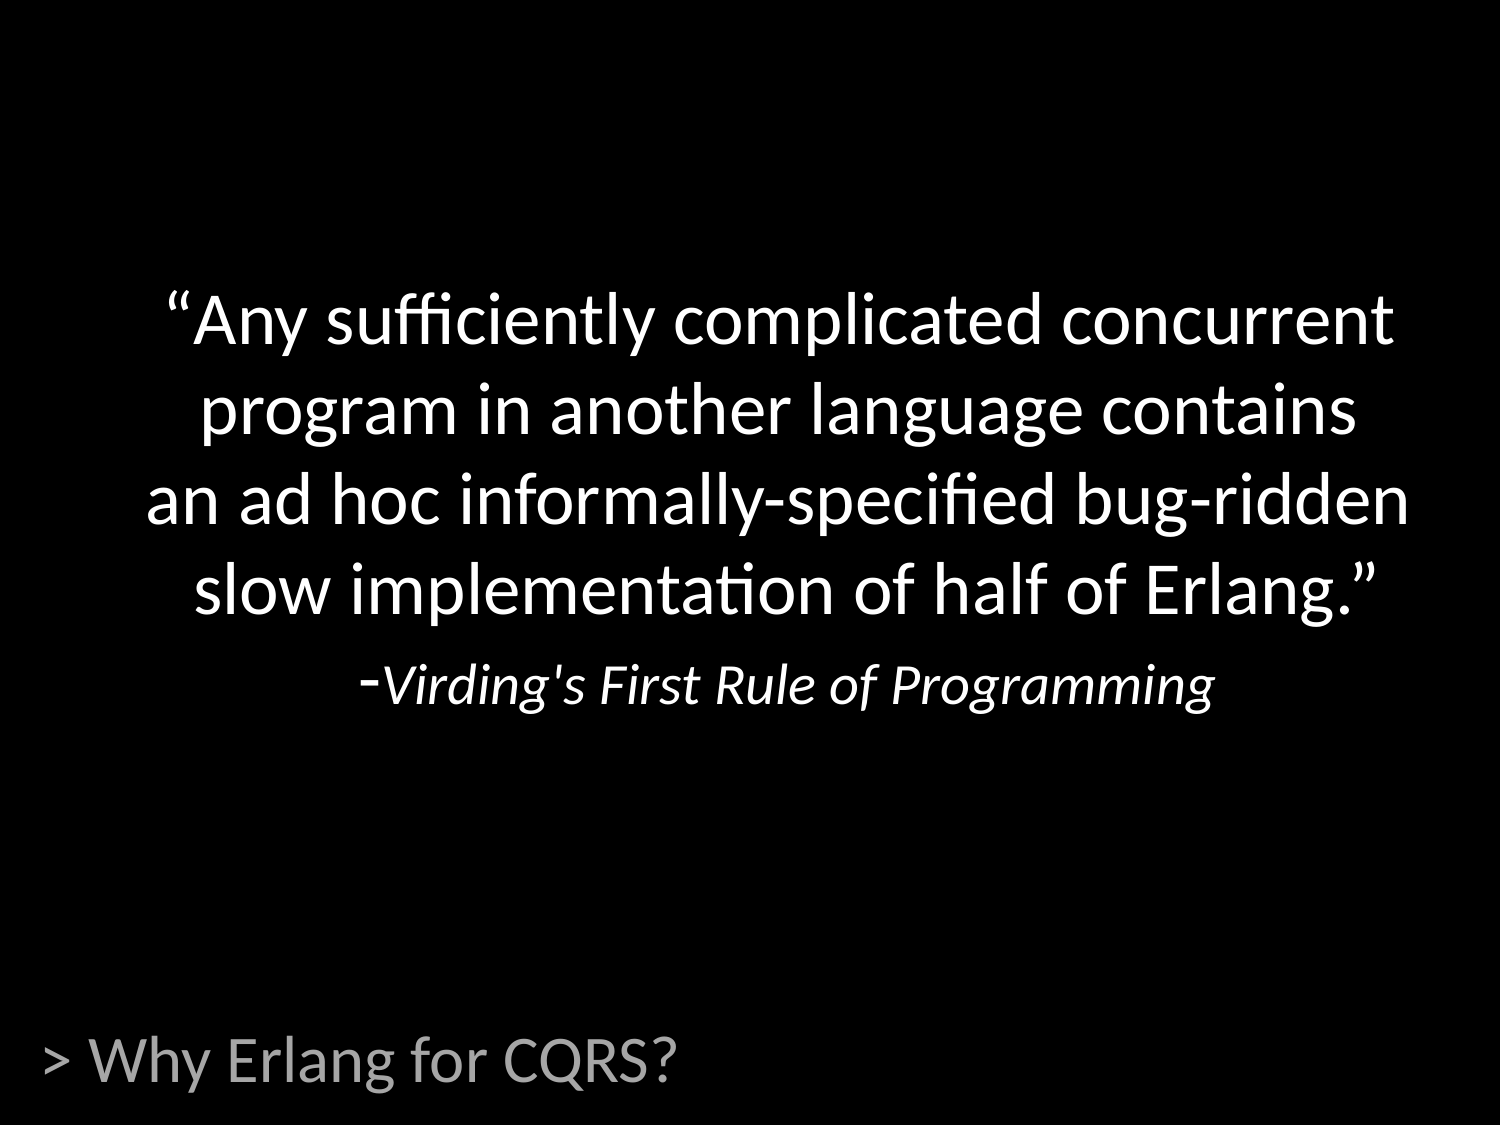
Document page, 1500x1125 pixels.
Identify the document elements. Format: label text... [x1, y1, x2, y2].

text_box “Any sufficiently complicated concurrent program in another language contains an ad hoc informally-specified bug-ridden slow implementation of half of Erlang.” -Virding's First Rule of Programming [37, 262, 1463, 728]
title > Why Erlang for CQRS? [24, 999, 1475, 1113]
